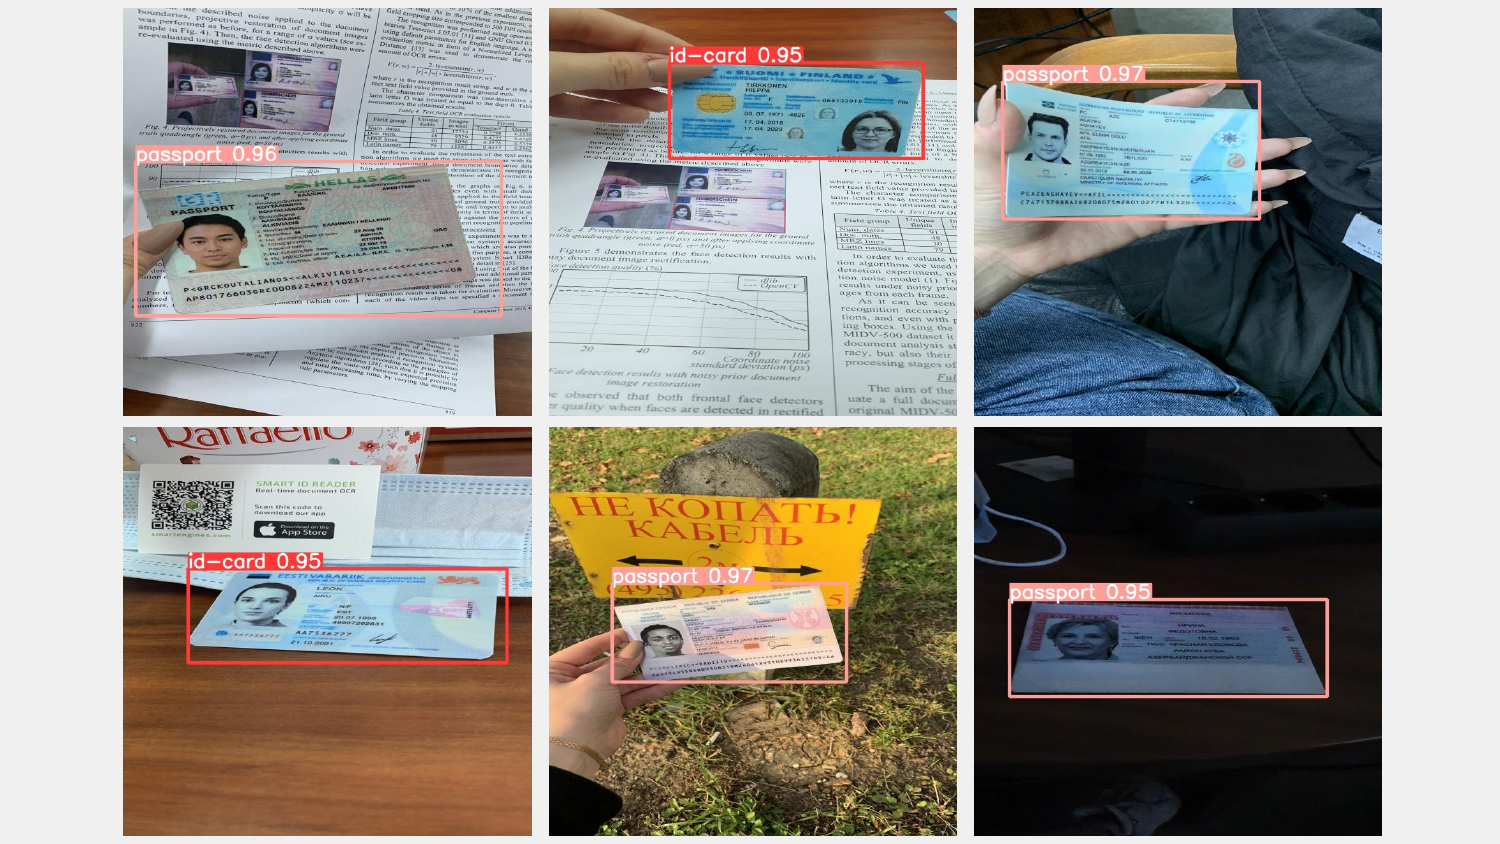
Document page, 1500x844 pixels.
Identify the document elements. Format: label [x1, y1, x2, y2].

picture [123, 8, 532, 417]
picture [123, 427, 532, 836]
picture [974, 8, 1383, 417]
picture [974, 427, 1383, 836]
picture [548, 8, 957, 417]
picture [548, 427, 957, 836]
